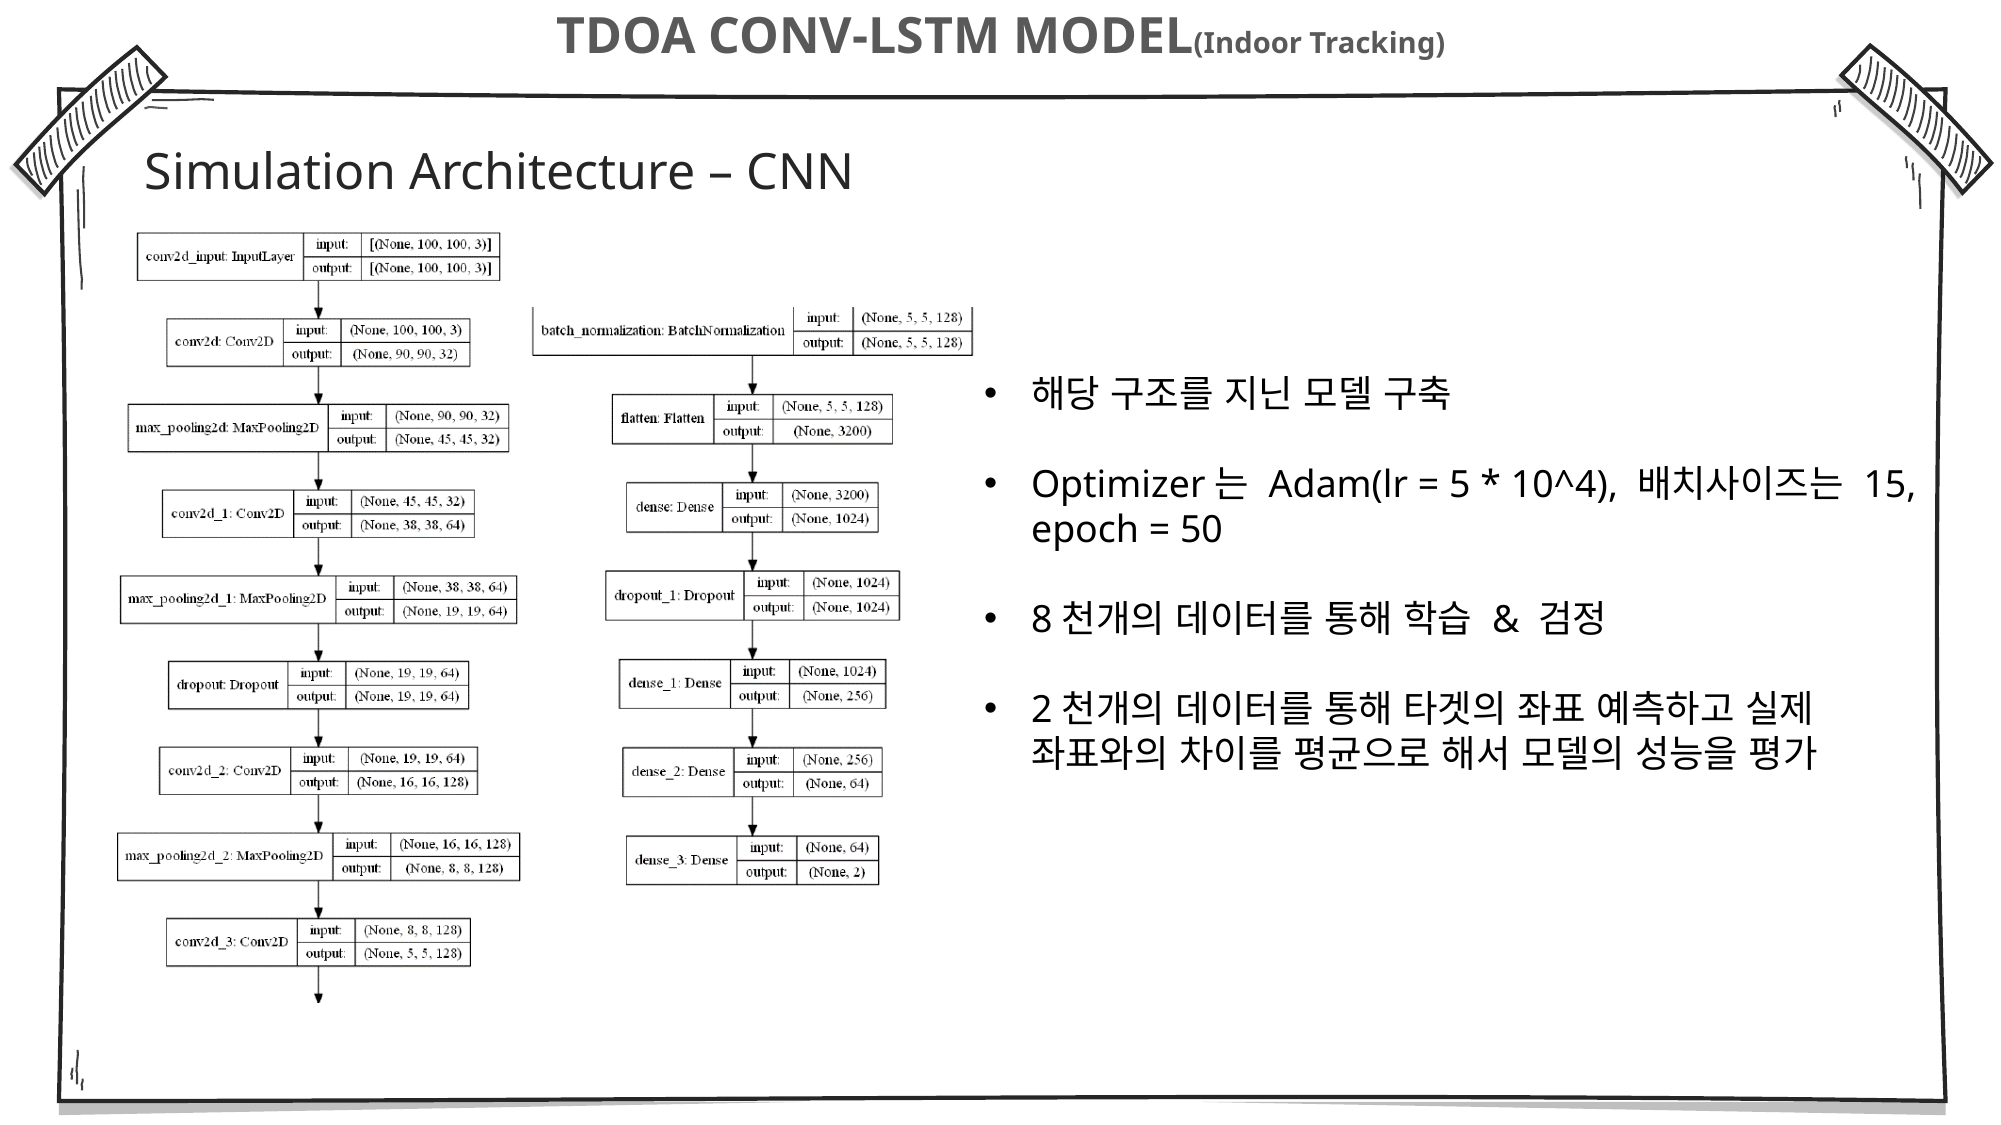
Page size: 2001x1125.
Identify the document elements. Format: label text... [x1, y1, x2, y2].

text_box TDOA CONV-LSTM MODEL(Indoor Tracking) [249, 0, 1753, 56]
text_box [101, 228, 976, 1003]
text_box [4, 56, 2000, 1116]
